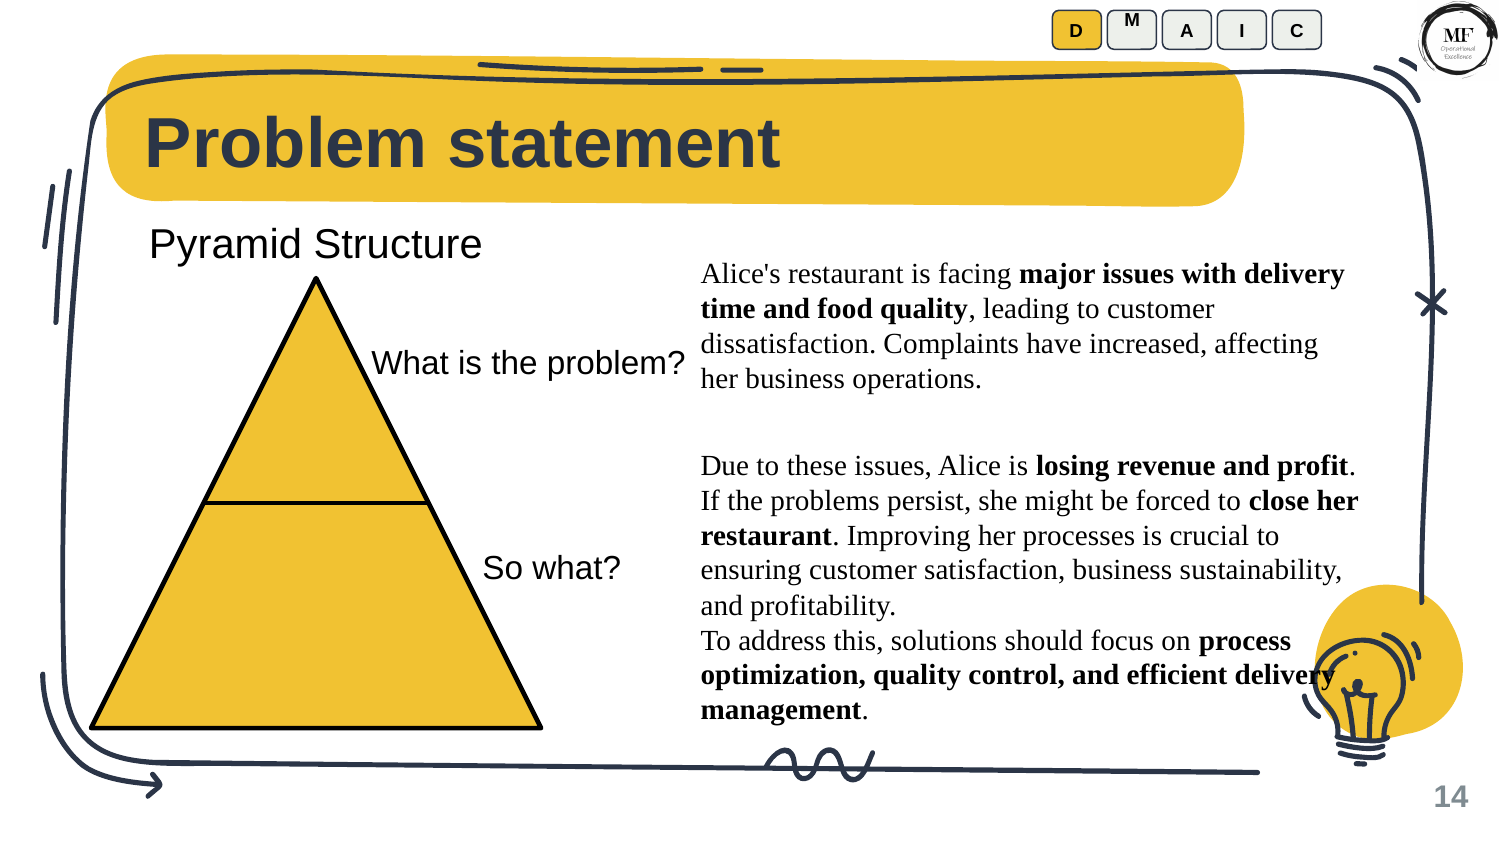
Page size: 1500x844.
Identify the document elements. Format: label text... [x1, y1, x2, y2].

text_box So what? [467, 538, 685, 594]
title Problem statement [144, 112, 1200, 178]
text_box M [1107, 10, 1157, 50]
text_box [91, 503, 542, 729]
slide_number 14 [1378, 769, 1469, 820]
text_box Alice's restaurant is facing major issues with delivery time and food quality, leading to customer dissatisfaction. Complaints have increased, affecting her business operations. [685, 247, 1369, 403]
text_box I [1217, 10, 1267, 50]
text_box What is the problem? [356, 333, 685, 389]
text_box [1337, 750, 1386, 767]
text_box A [1162, 10, 1212, 50]
picture [1417, 0, 1499, 81]
text_box [1410, 641, 1422, 661]
text_box [1334, 641, 1406, 752]
text_box Due to these issues, Alice is losing revenue and profit. If the problems persist, she might be forced to close her restaurant. Improving her processes is crucial to ensuring customer satisfaction, business sustainability, and profitability. To address this, solutions should focus on process optimization, quality control, and efficient delivery management. [685, 438, 1380, 733]
text_box [204, 278, 428, 501]
text_box C [1272, 10, 1322, 50]
text_box Pyramid Structure [91, 209, 542, 275]
text_box D [1052, 10, 1102, 50]
text_box [1381, 632, 1416, 682]
